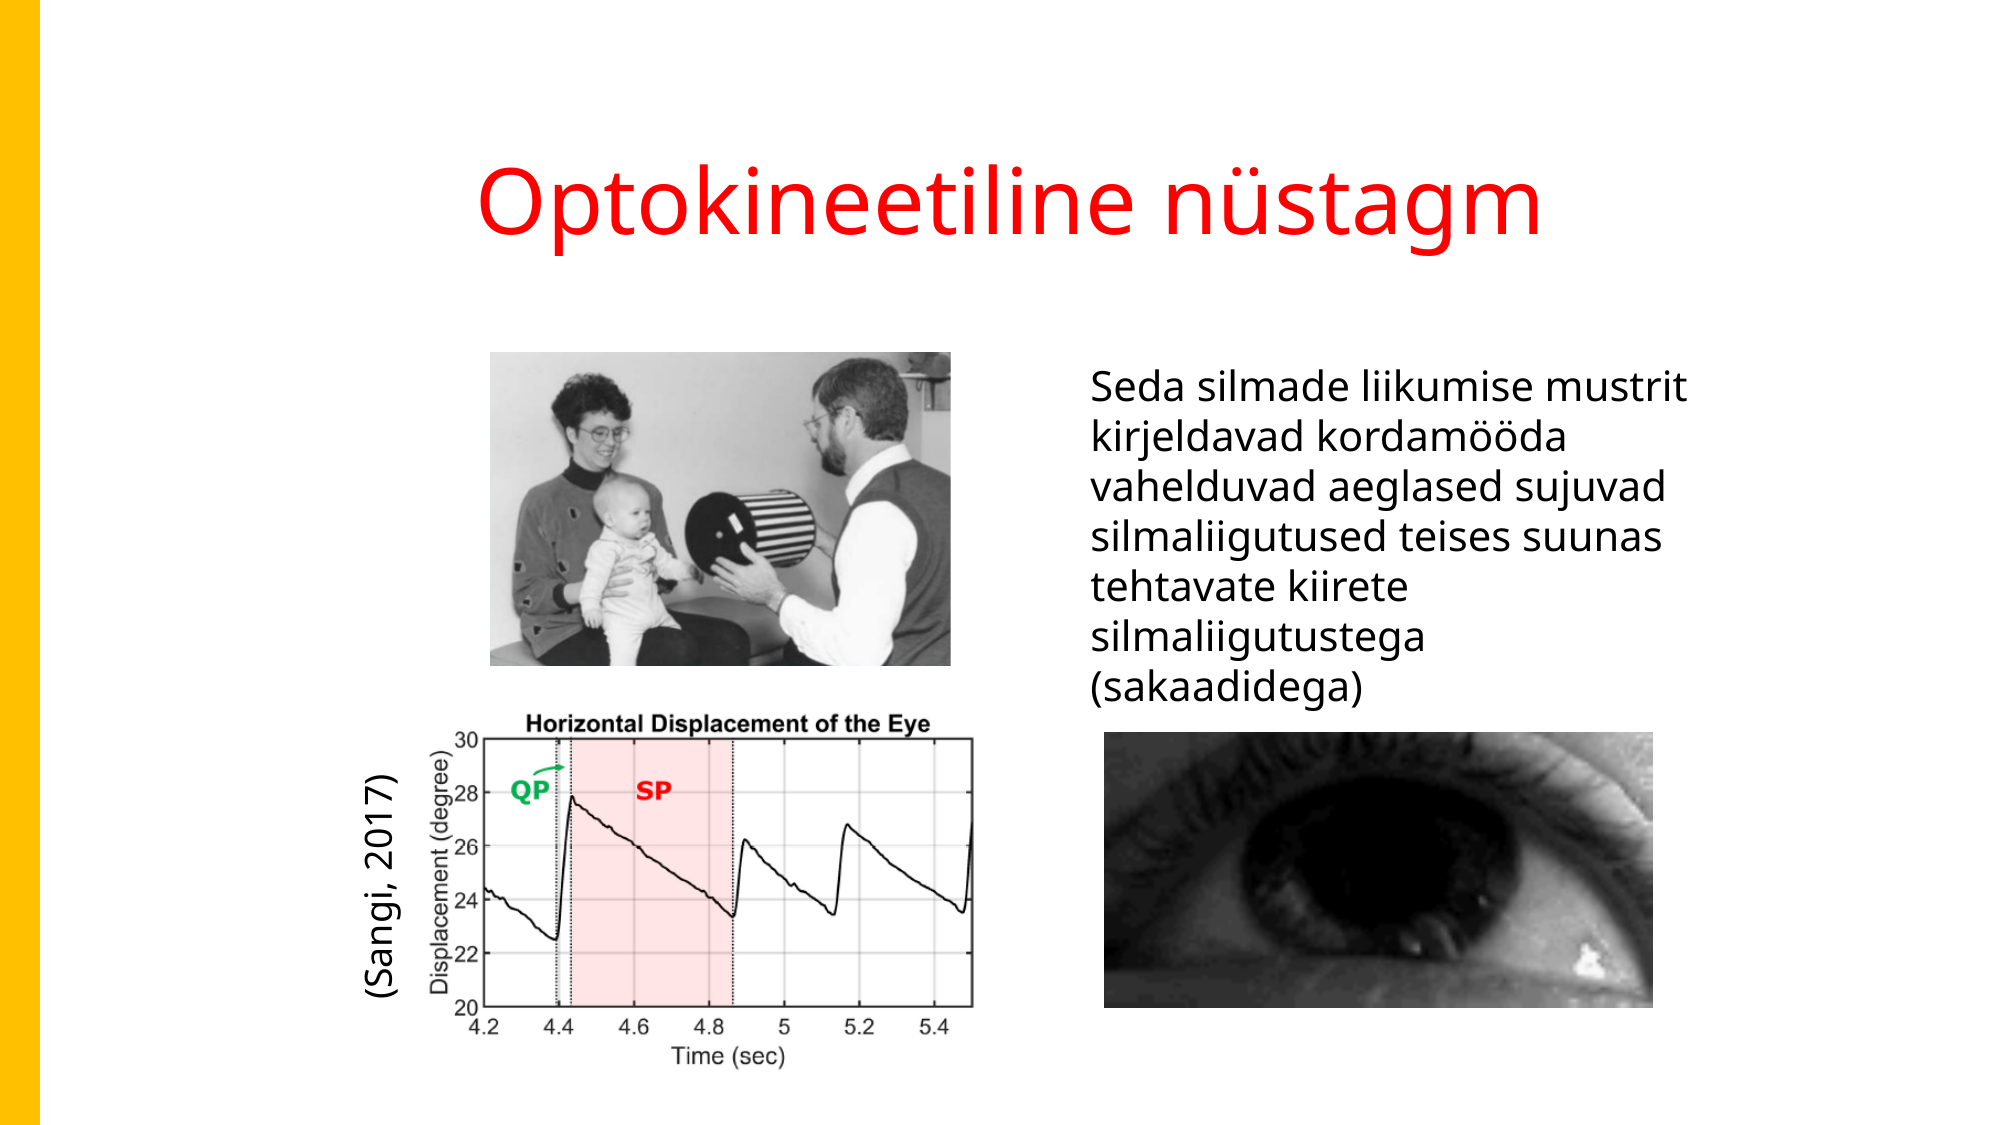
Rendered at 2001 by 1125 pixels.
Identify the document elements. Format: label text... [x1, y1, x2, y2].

text_box Optokineetiline nüstagm [148, 96, 1874, 314]
text_box (Sangi, 2017) [347, 749, 407, 1015]
text_box Seda silmade liikumise mustrit kirjeldavad kordamööda vahelduvad aeglased sujuvad silmaliigutused teises suunas tehtavate kiirete silmaliigutustega (sakaadidega) [1075, 352, 1710, 718]
picture [1104, 732, 1653, 1008]
picture [418, 687, 990, 1074]
picture [490, 352, 951, 666]
